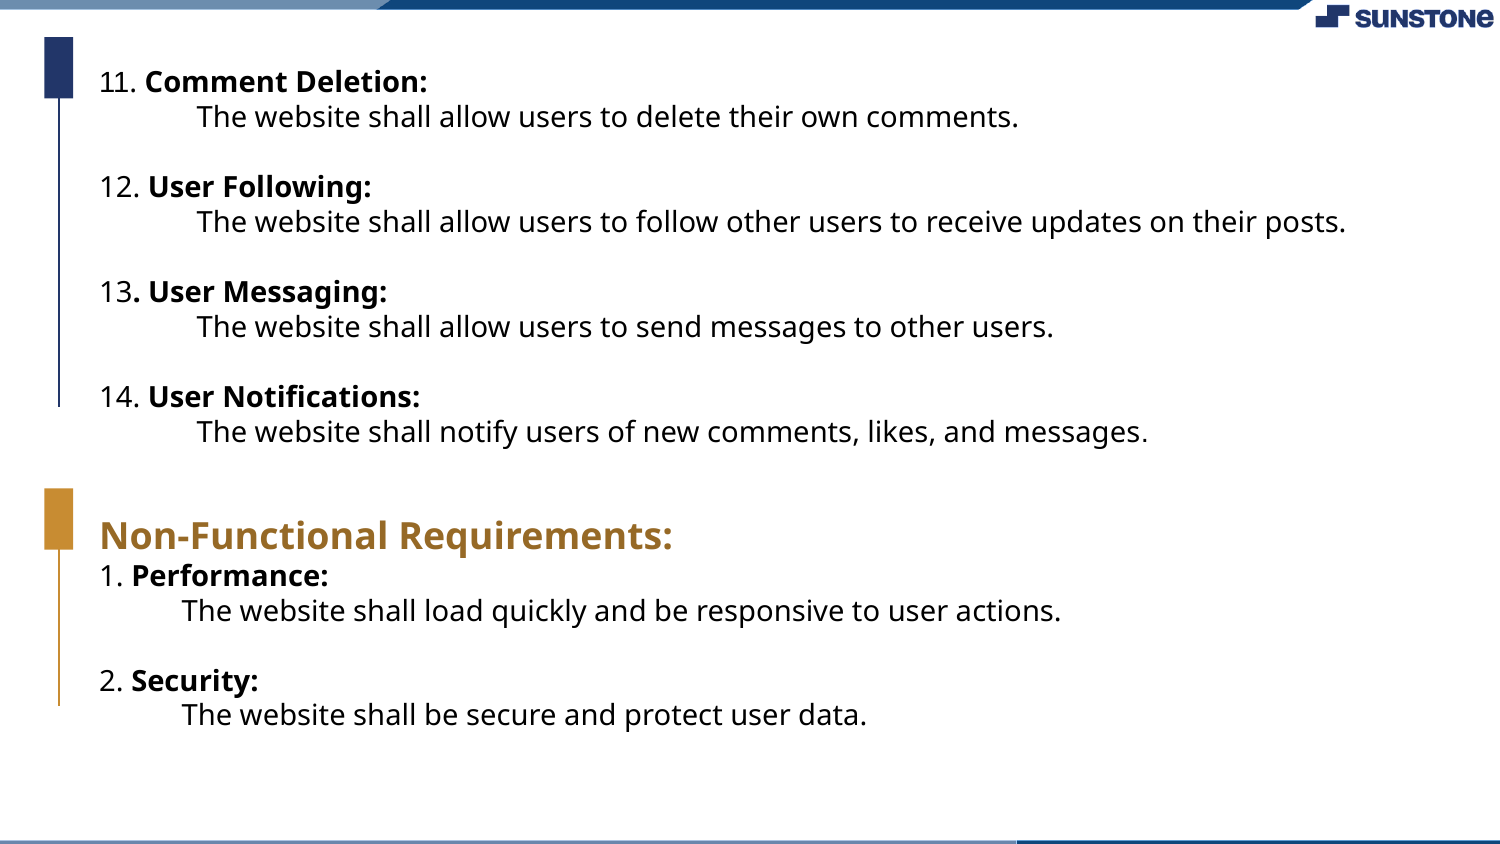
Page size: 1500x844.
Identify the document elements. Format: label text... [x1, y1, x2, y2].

text_box Non-Functional Requirements: 1. Performance: The website shall load quickly and be responsive to user actions. 2. Security: The website shall be secure and protect user data. [84, 504, 1138, 740]
text_box 11. Comment Deletion: The website shall allow users to delete their own comments. 12. User Following: The website shall allow users to follow other users to receive updates on their posts. 13. User Messaging: The website shall allow users to send messages to other users. 14. User Notifications: The website shall notify users of new comments, likes, and messages. [84, 56, 1440, 456]
picture [0, 0, 1500, 844]
